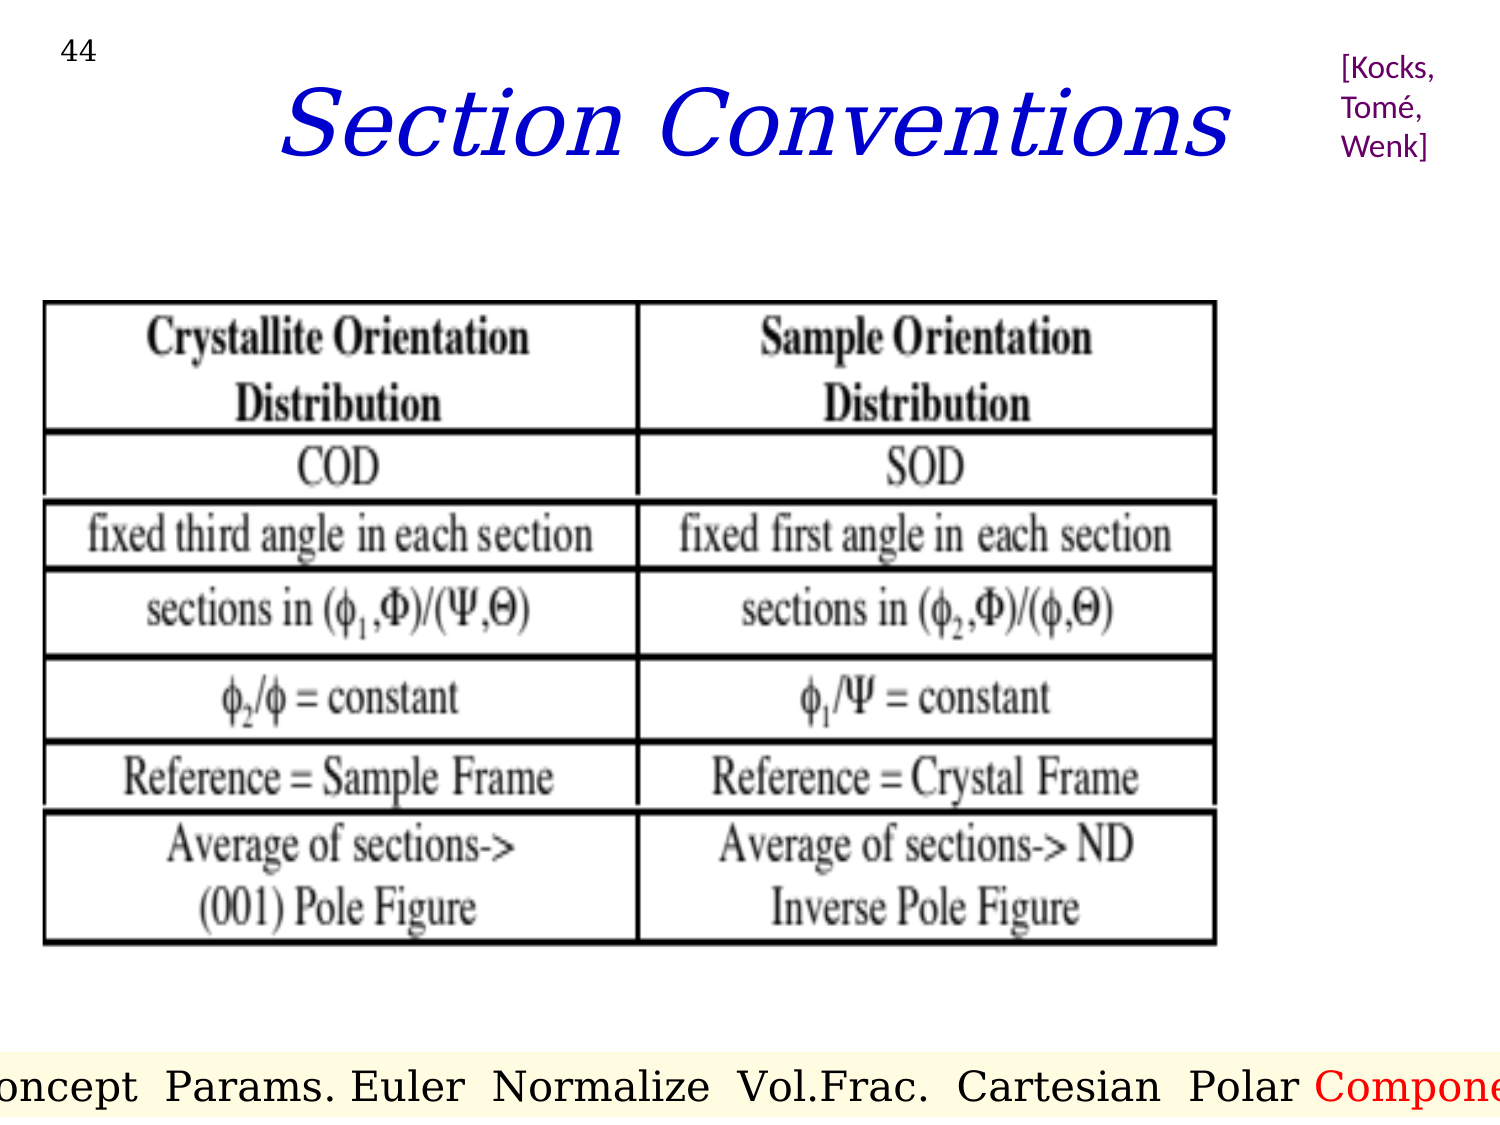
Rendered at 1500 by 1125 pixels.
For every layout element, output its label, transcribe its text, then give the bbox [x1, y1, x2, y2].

title Section Conventions [112, 24, 1388, 213]
text_box [Kocks, Tomé, Wenk] [1326, 37, 1458, 172]
text_box Concept Params. Euler Normalize Vol.Frac. Cartesian Polar Components [0, 1052, 1500, 1117]
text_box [42, 299, 1495, 1001]
slide_number 44 [0, 24, 112, 101]
